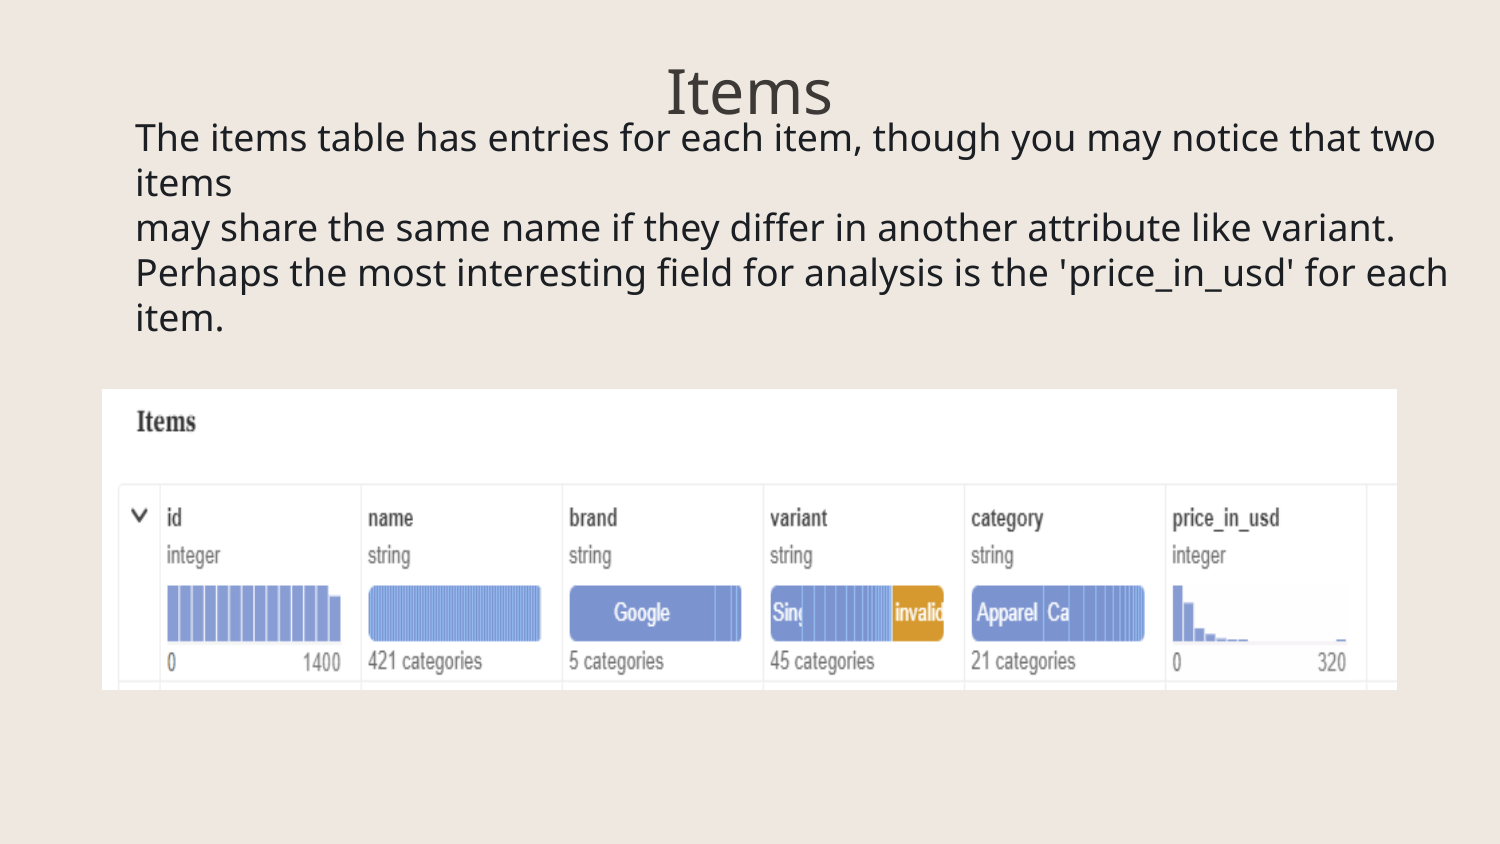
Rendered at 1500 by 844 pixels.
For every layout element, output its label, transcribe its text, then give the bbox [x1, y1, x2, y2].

list The items table has entries for each item, though you may notice that two items may share the same name if they differ in another attribute like variant. Perhaps the most interesting field for analysis is the 'price_in_usd' for each item. [124, 0, 1492, 470]
picture [102, 389, 1397, 690]
